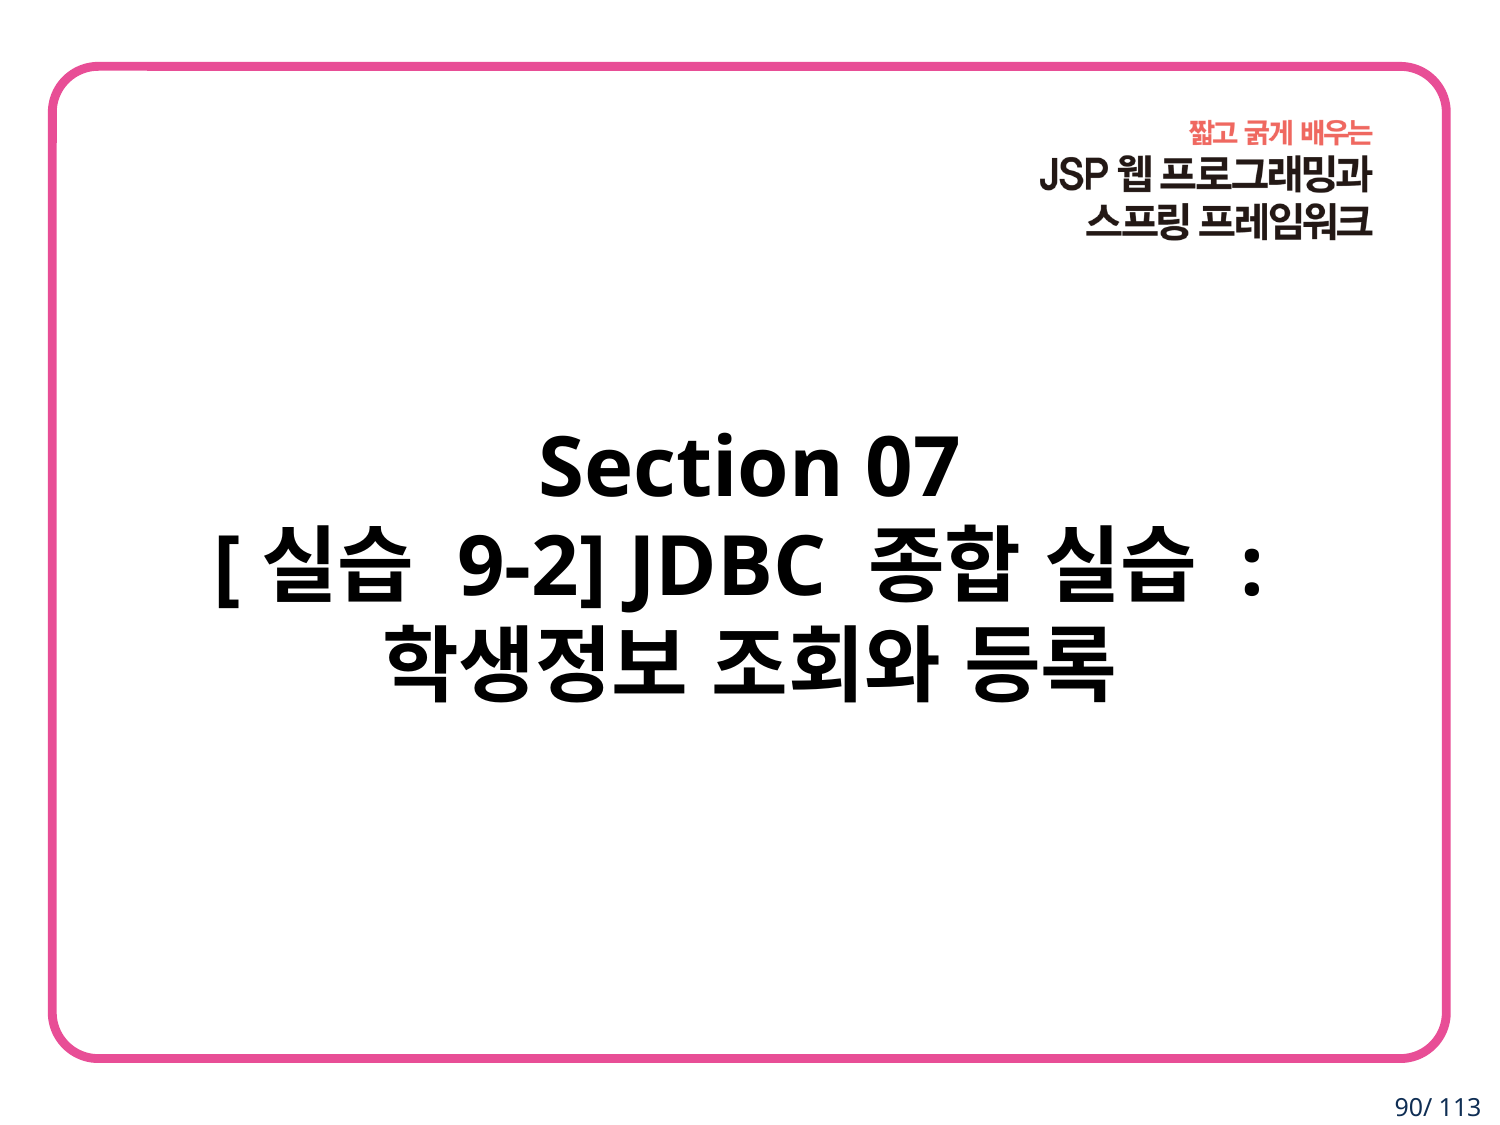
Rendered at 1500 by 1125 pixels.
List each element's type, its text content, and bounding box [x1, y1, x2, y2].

picture [1021, 101, 1382, 249]
text_box Section 07 [실습 9-2] JDBC 종합 실습 : 학생정보 조회와 등록 [27, 403, 1472, 722]
